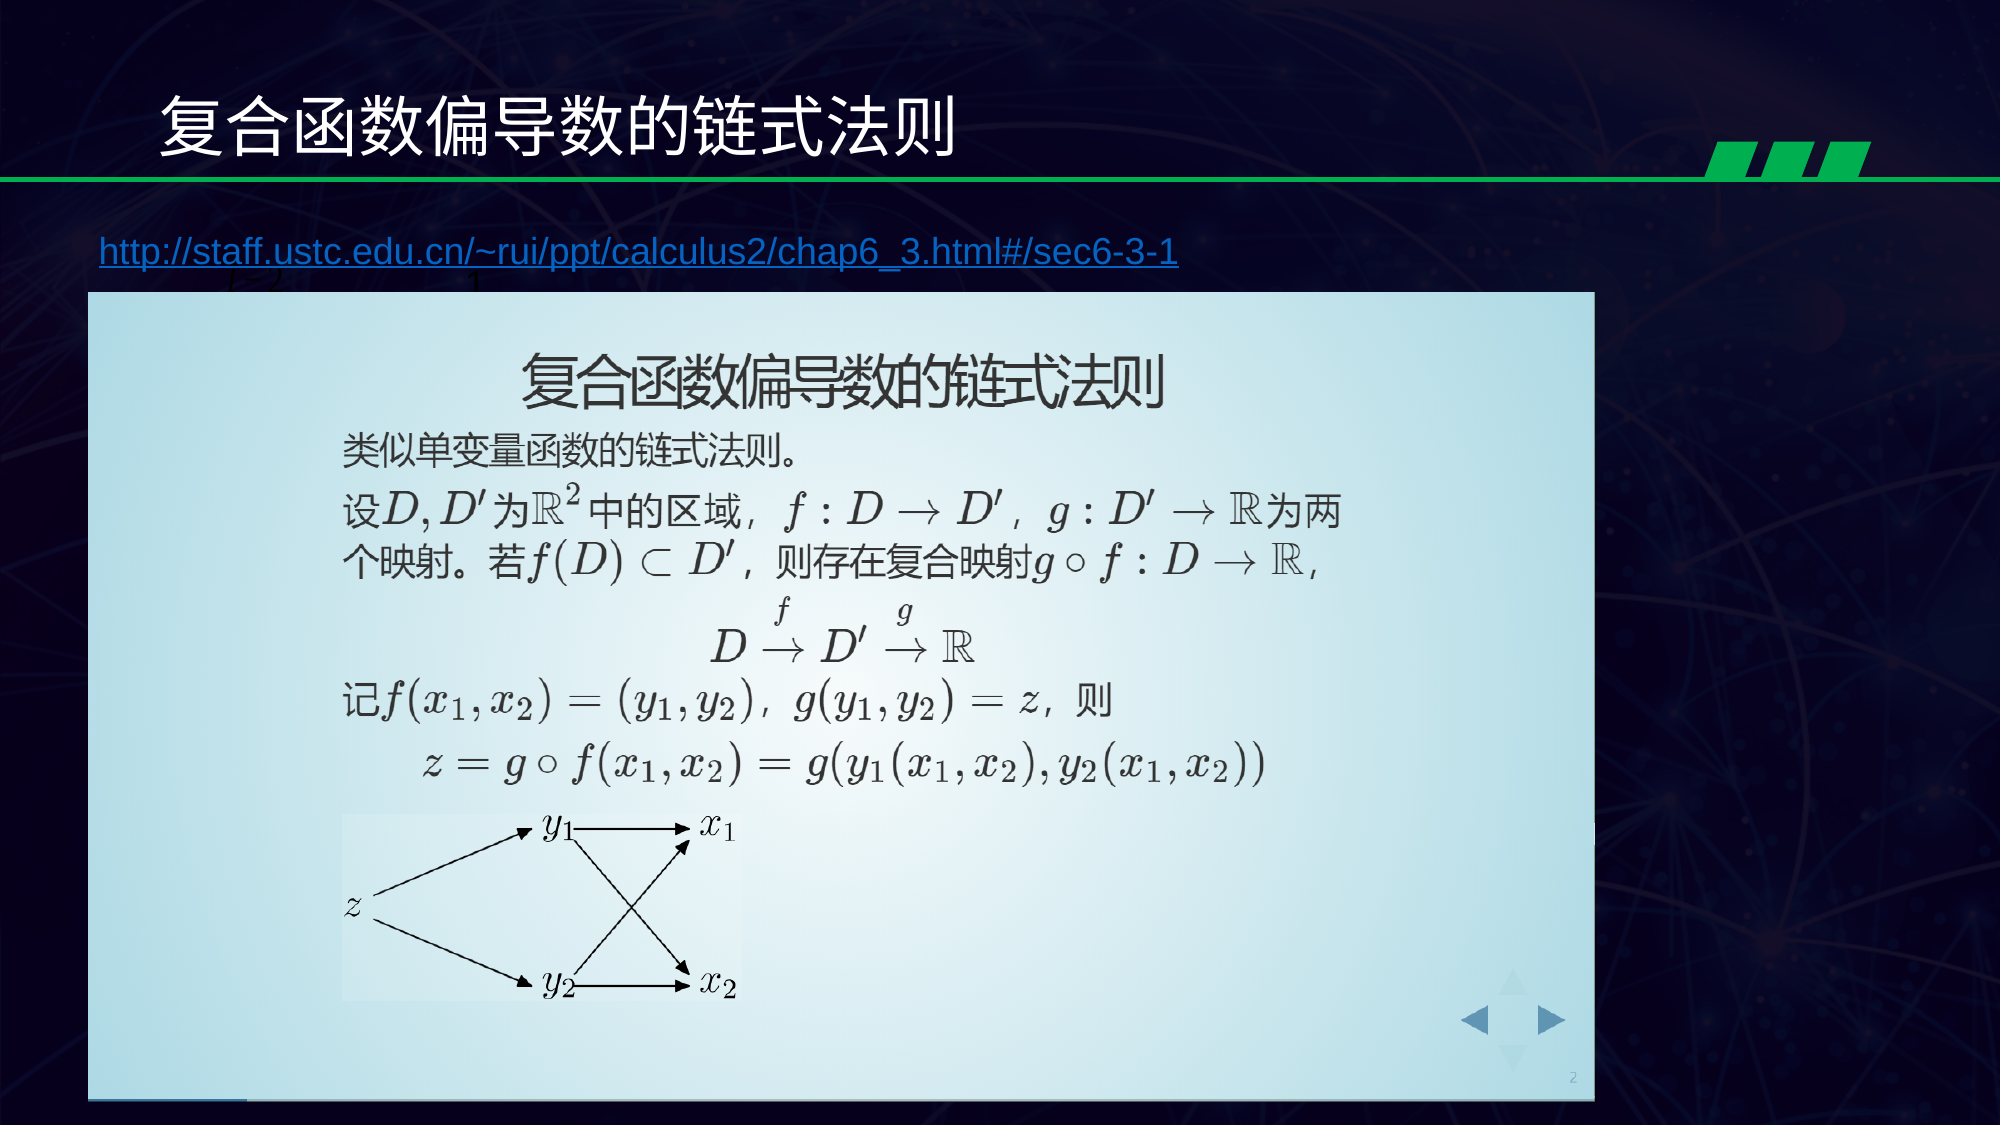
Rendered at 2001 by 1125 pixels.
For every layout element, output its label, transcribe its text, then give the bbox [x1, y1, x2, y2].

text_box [0, 141, 2000, 180]
text_box 复合函数偏导数的链式法则 [143, 77, 1230, 141]
text_box http://staff.ustc.edu.cn/~rui/ppt/calculus2/chap6_3.html#/sec6-3-1 [83, 219, 1195, 280]
picture [88, 292, 1595, 1102]
